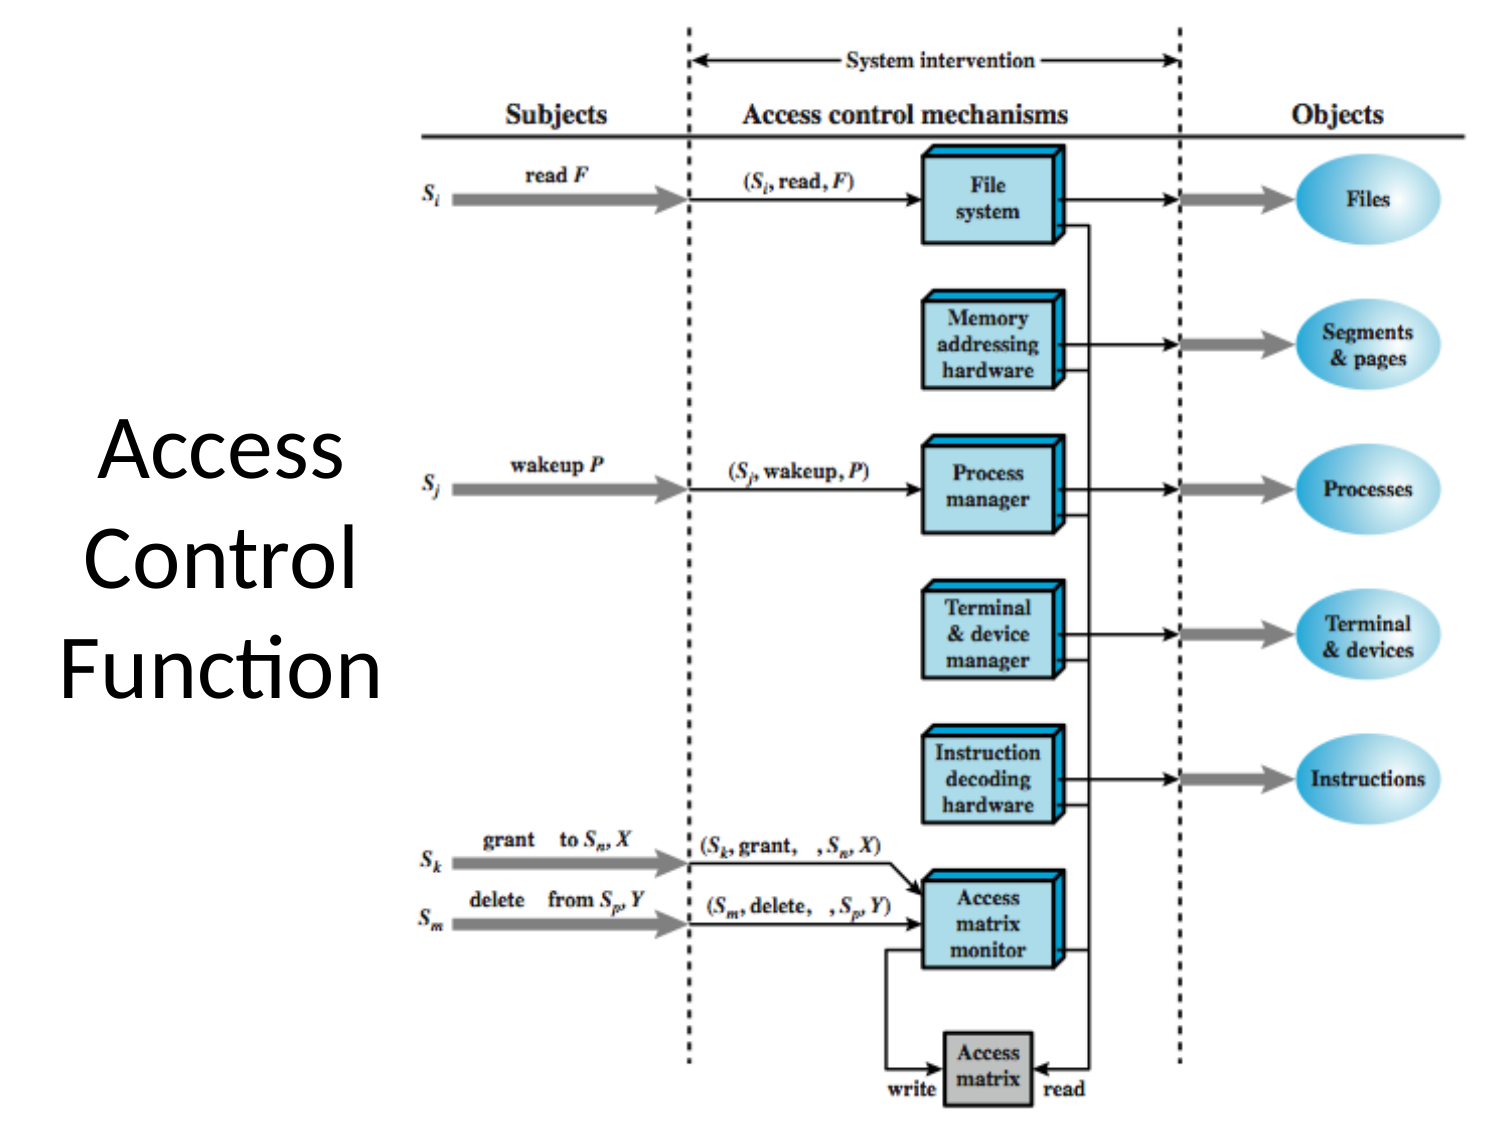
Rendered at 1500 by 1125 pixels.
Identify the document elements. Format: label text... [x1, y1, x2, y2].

title Access Control Function [0, 75, 354, 1030]
picture [359, 0, 1500, 1125]
